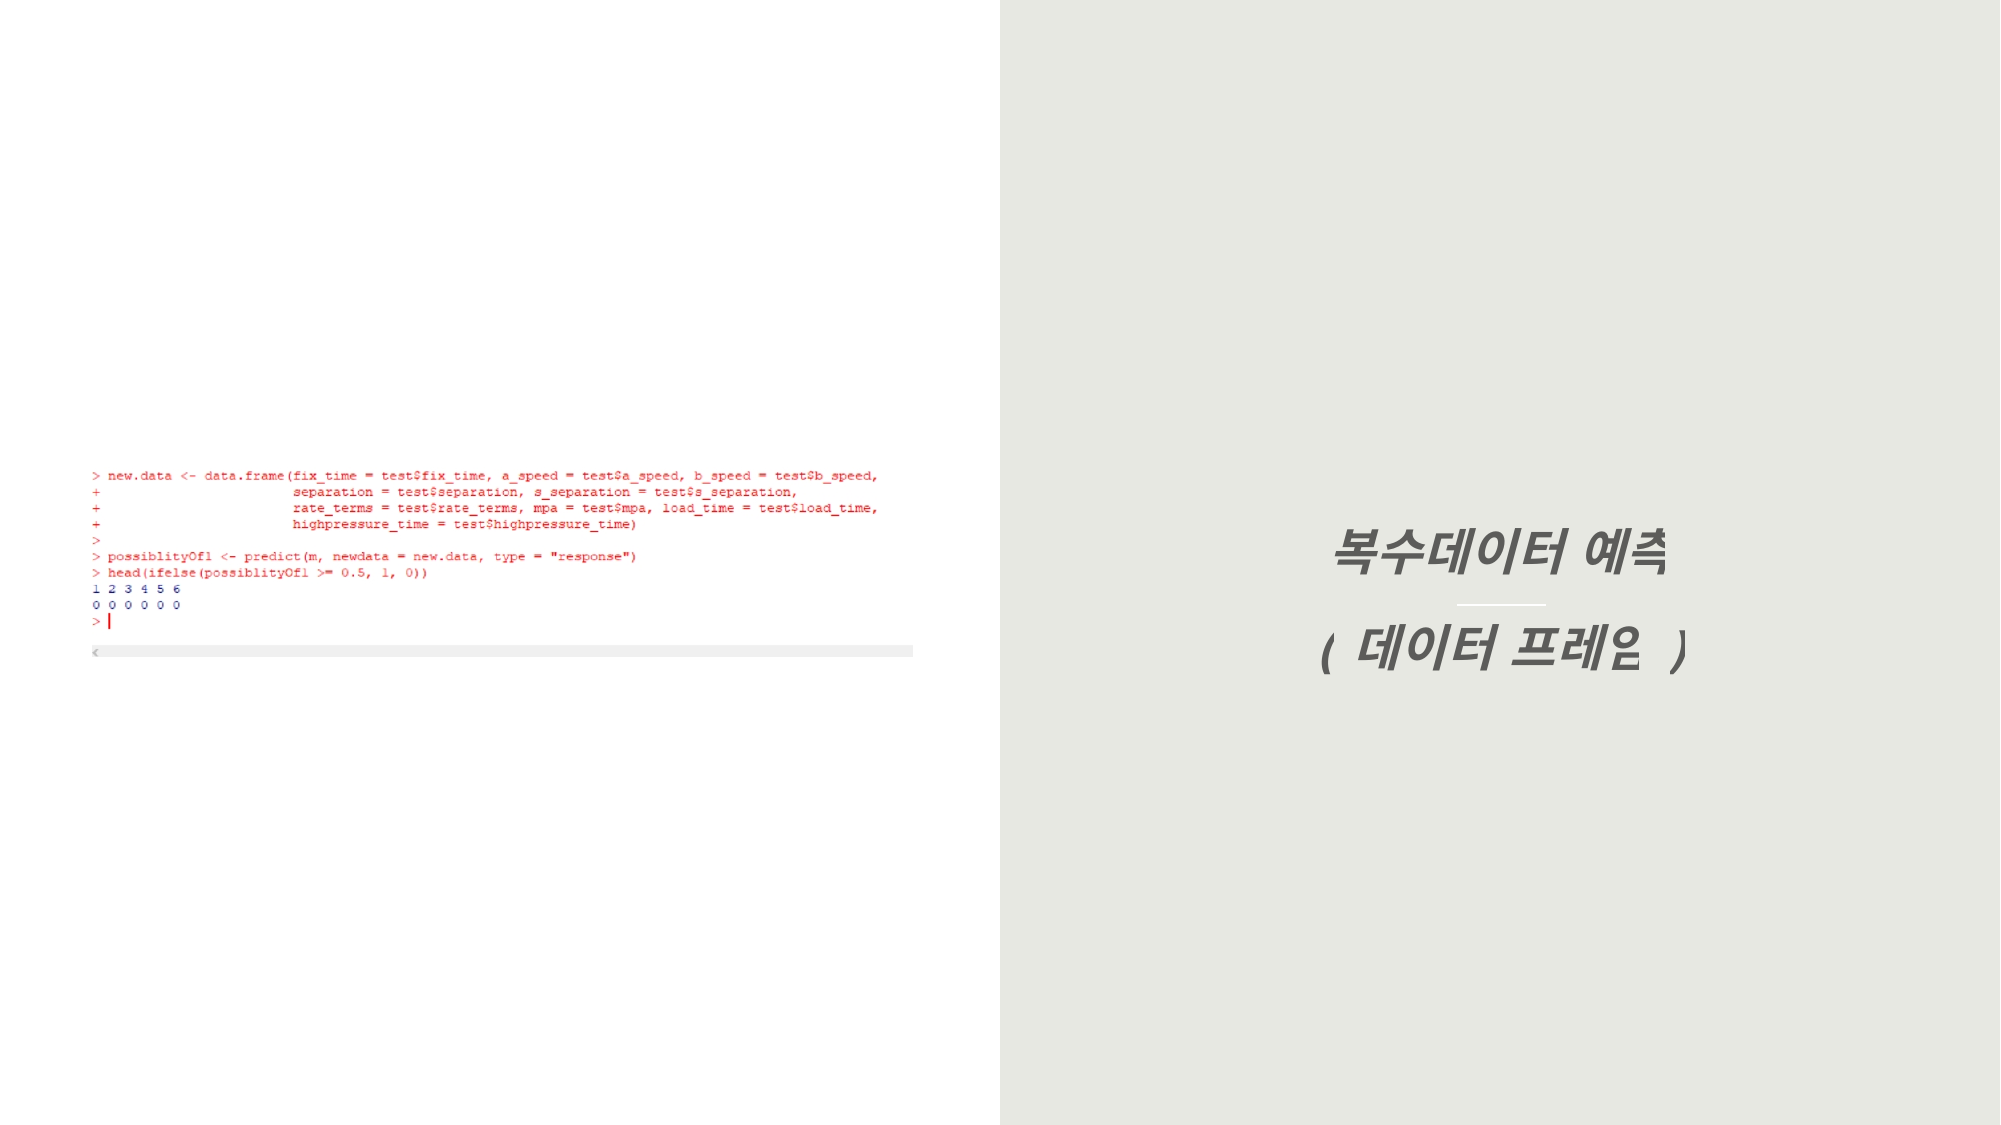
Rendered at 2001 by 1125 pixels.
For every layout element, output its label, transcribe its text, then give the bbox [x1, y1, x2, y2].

subtitle 복수데이터 예측 (데이터 프레임) [1166, 129, 1836, 947]
picture [91, 467, 913, 657]
text_box [0, 0, 1001, 1125]
text_box [1001, 0, 2000, 1125]
